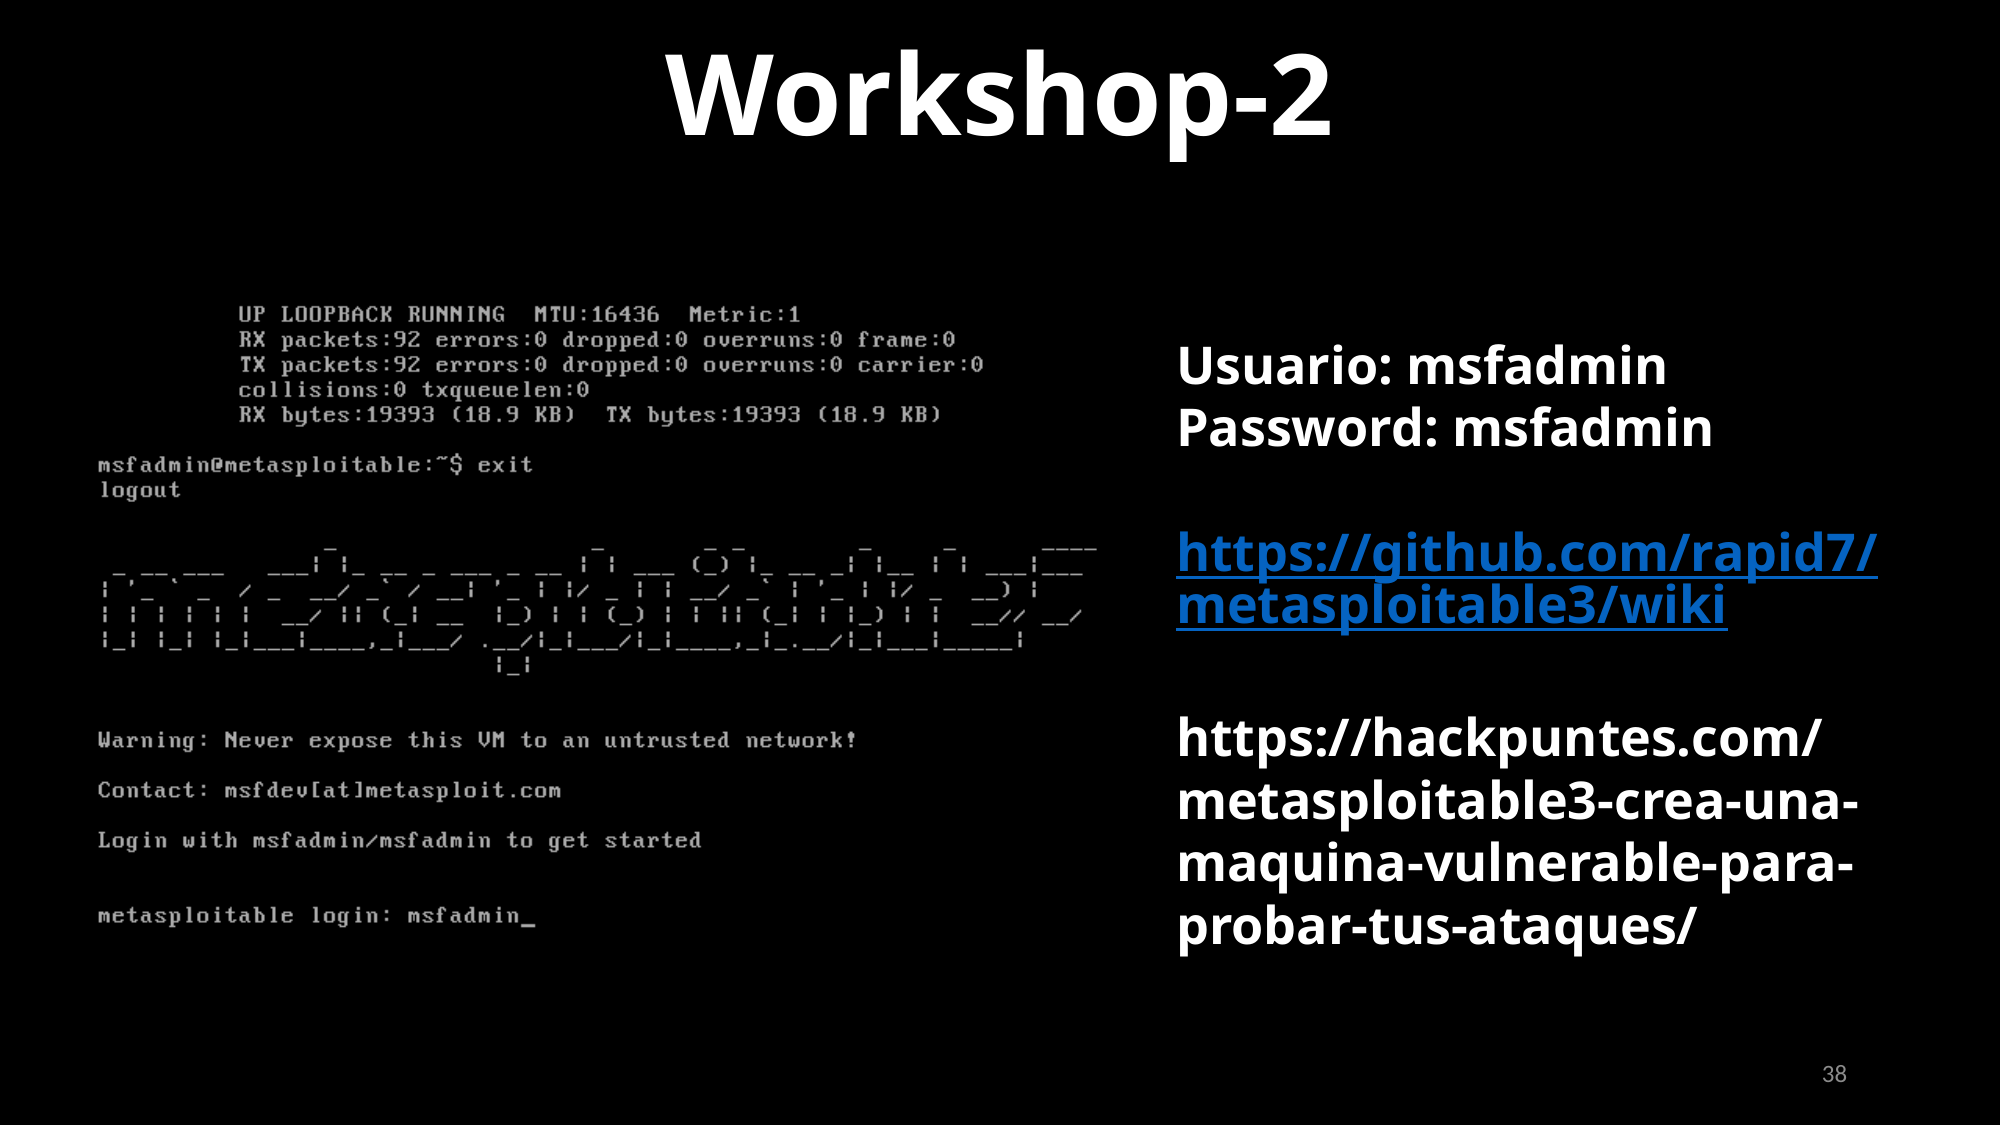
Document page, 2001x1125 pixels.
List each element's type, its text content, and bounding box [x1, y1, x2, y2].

text_box Usuario: msfadmin Password: msfadmin https://github.com/rapid7/metasploitable3/wiki https://hackpuntes.com/metasploitable3-crea-una-maquina-vulnerable-para-probar-tus-ataques/ [1161, 324, 1901, 910]
picture [74, 272, 1122, 940]
slide_number 38 [1412, 1042, 1863, 1103]
text_box Workshop-2 [0, 15, 2000, 166]
